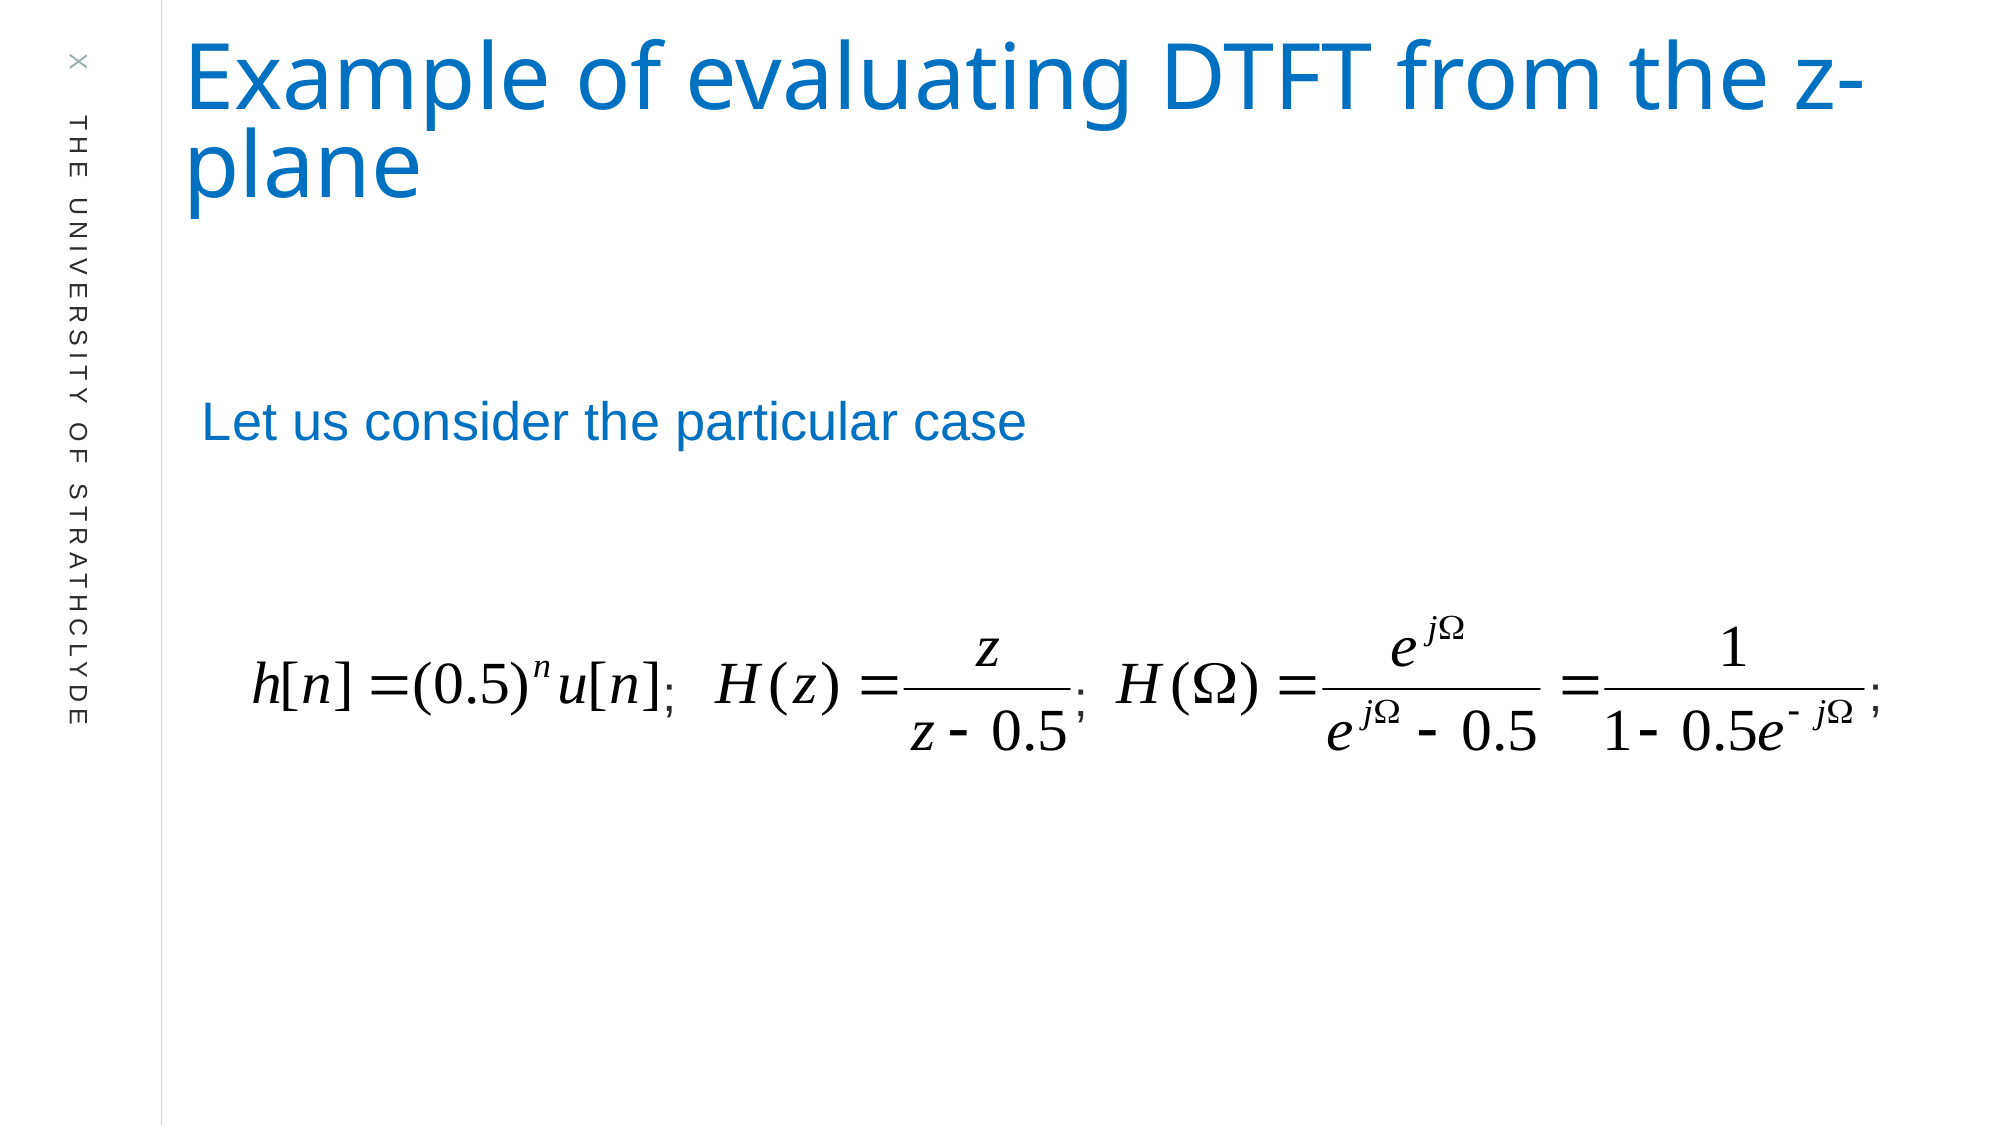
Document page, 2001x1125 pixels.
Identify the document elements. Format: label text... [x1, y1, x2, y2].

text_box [242, 599, 1898, 764]
text_box Let us consider the particular case [187, 379, 1045, 459]
title Example of evaluating DTFT from the z-plane [183, 7, 2000, 126]
